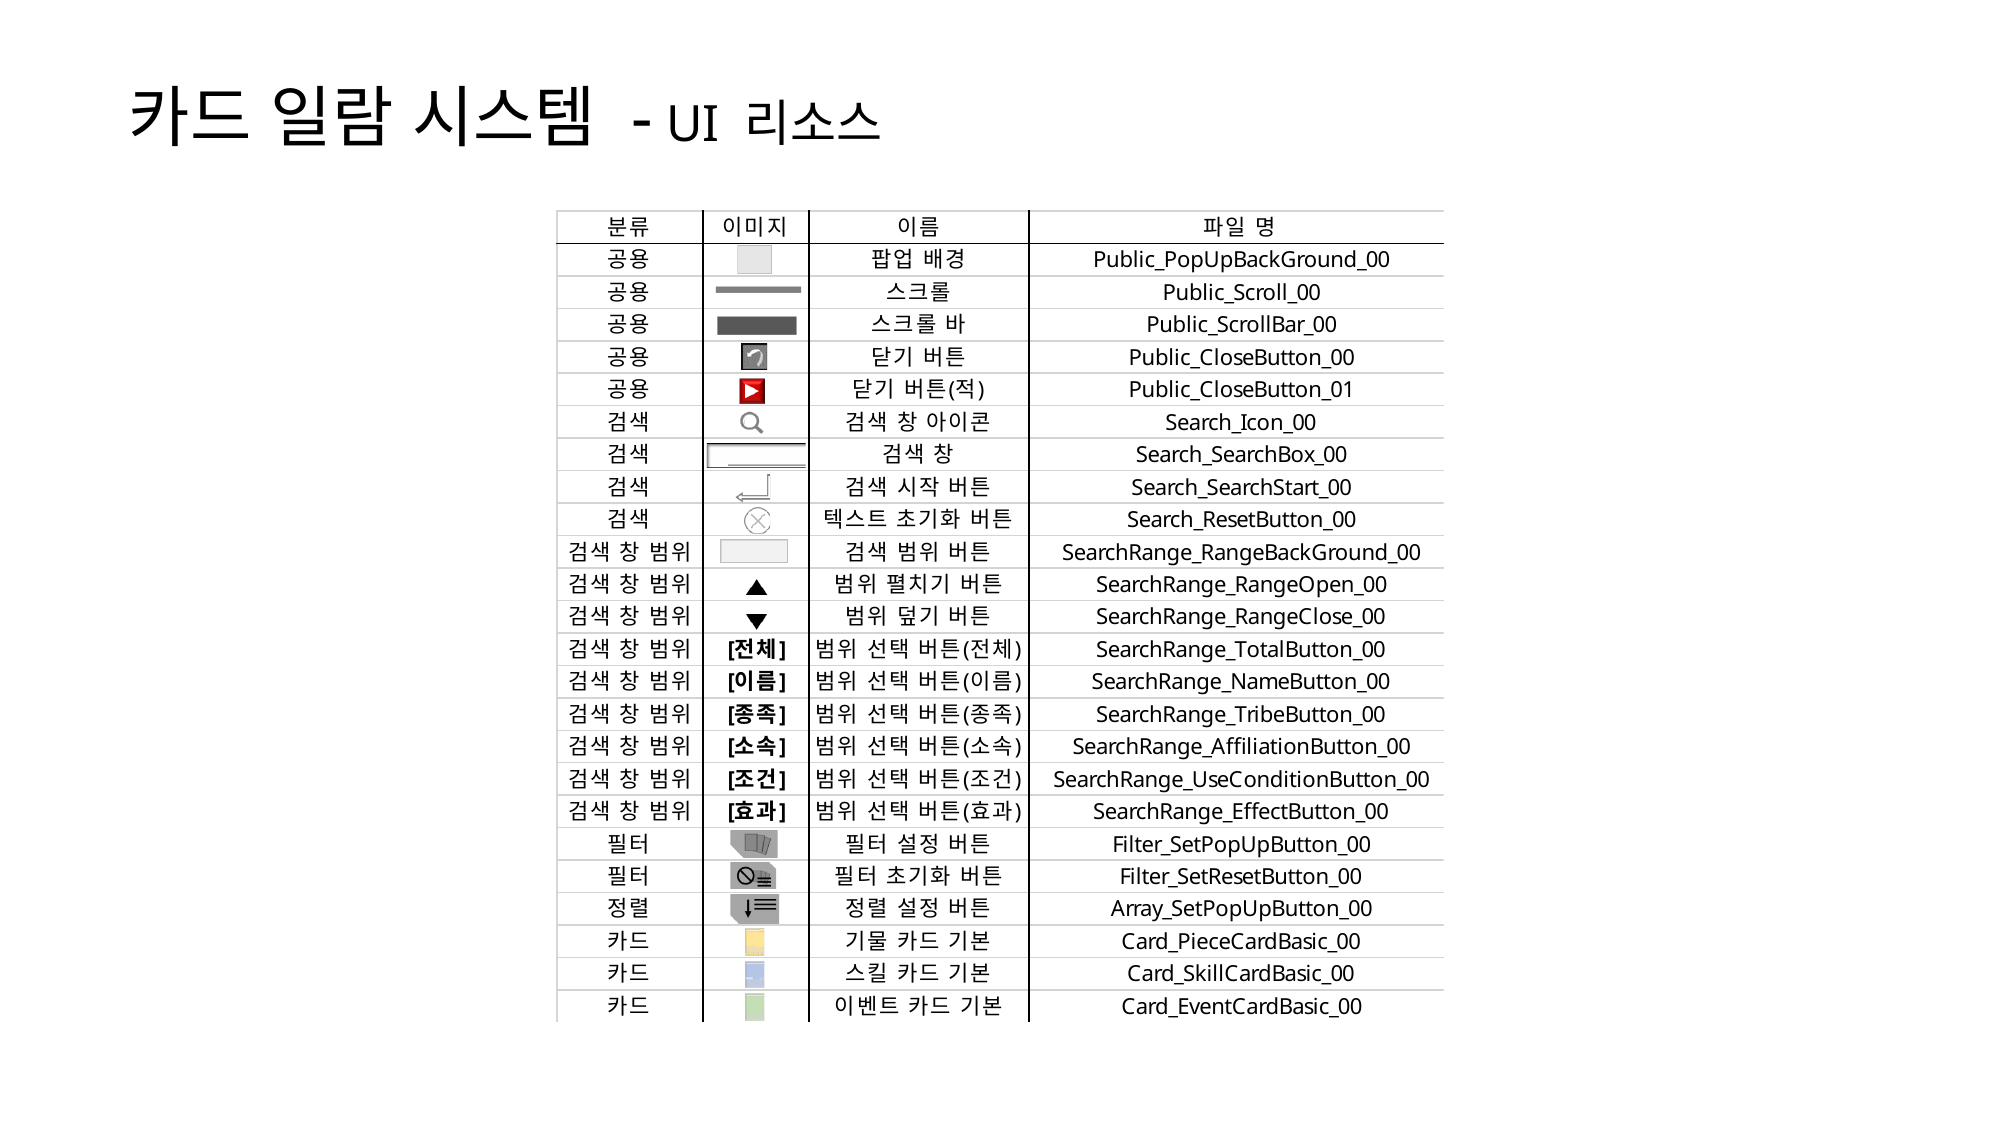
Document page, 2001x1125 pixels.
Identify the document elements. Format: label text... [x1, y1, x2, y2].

picture [556, 210, 1444, 1024]
text_box 카드 일람 시스템 - UI 리소스 [113, 63, 1886, 167]
